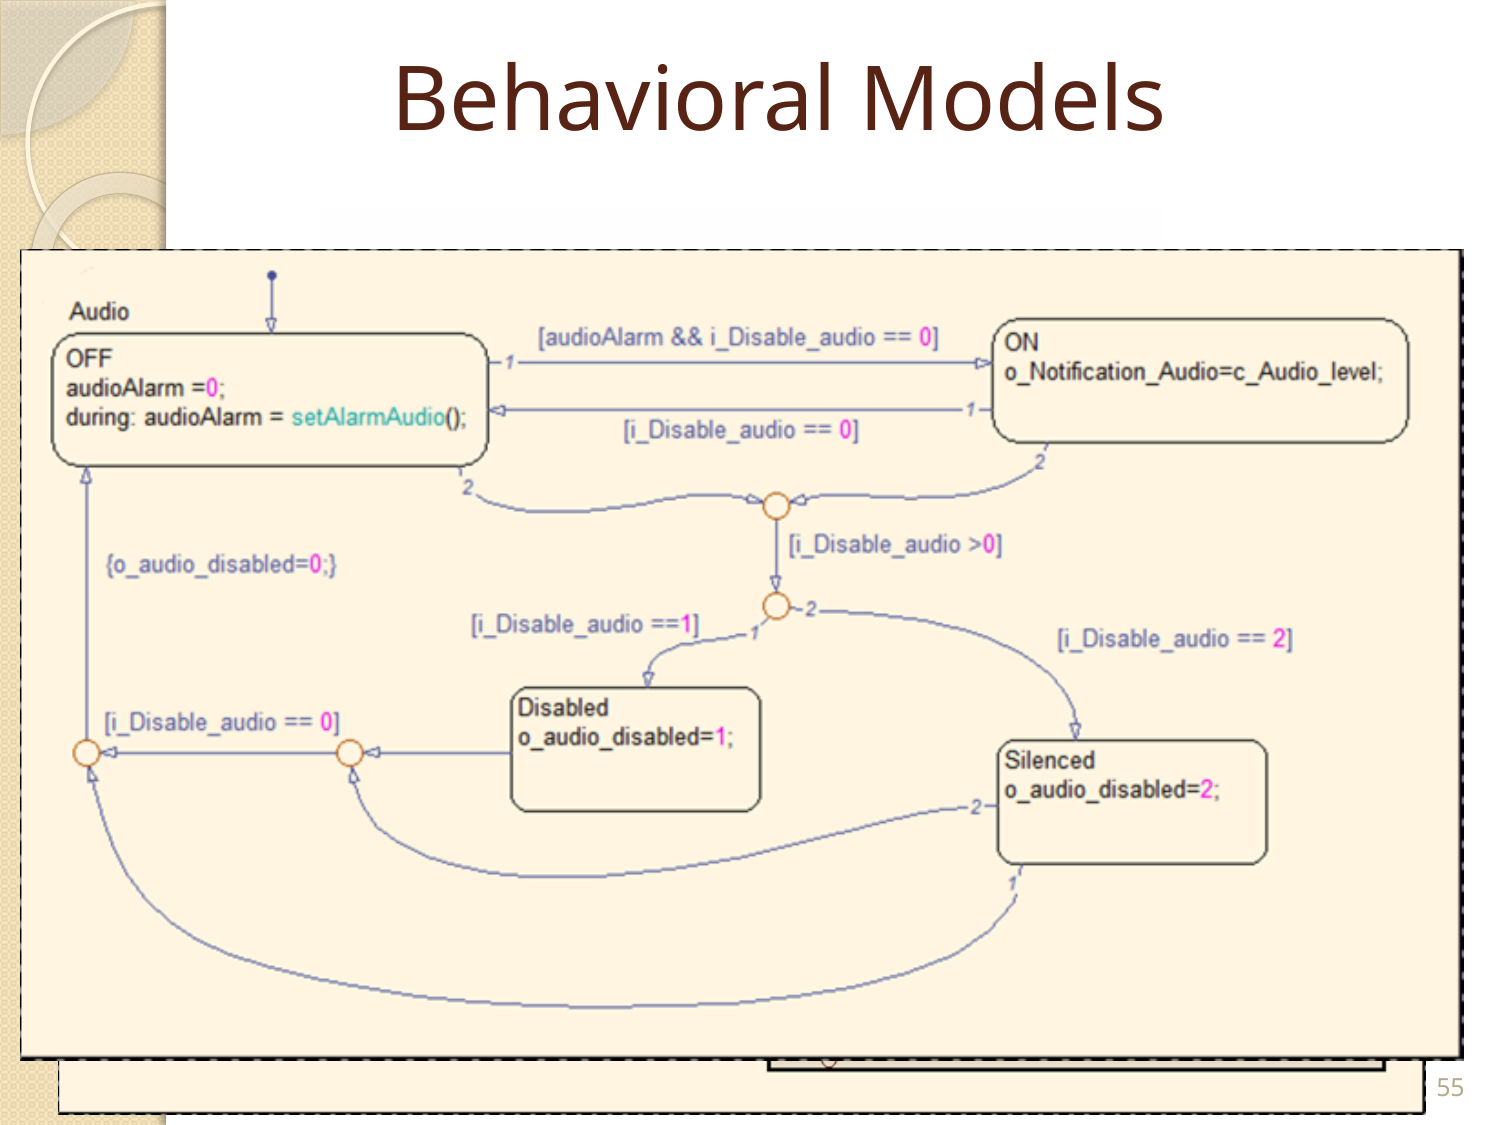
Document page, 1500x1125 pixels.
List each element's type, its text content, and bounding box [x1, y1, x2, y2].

title Behavioral Models [58, 24, 1500, 165]
slide_number 55 [1432, 1034, 1488, 1113]
picture [19, 208, 1465, 1115]
